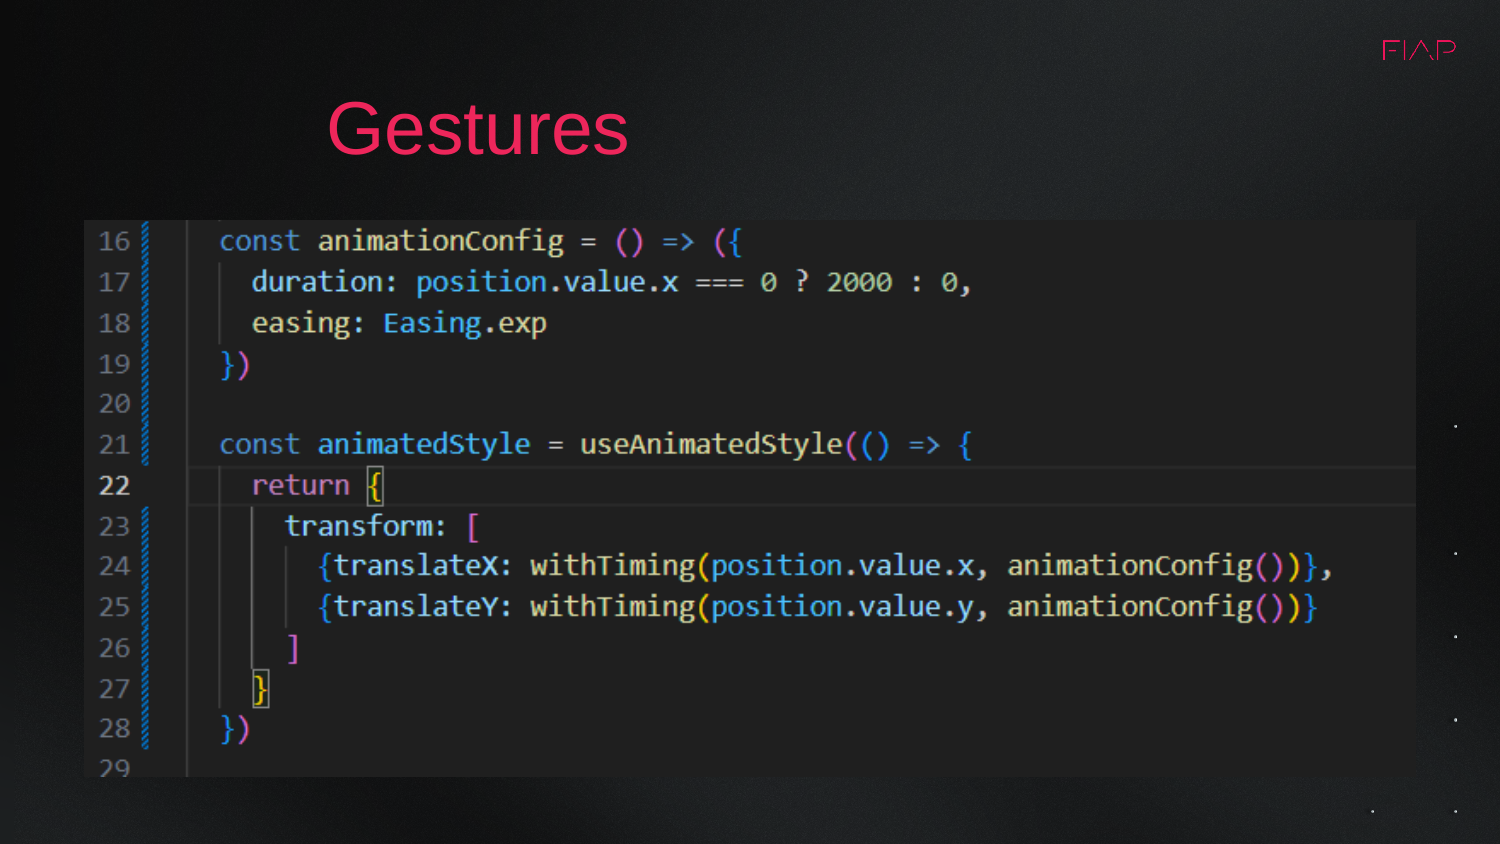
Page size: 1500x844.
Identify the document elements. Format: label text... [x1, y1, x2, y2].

text_box Gestures [311, 72, 1126, 177]
picture [0, 0, 1500, 844]
